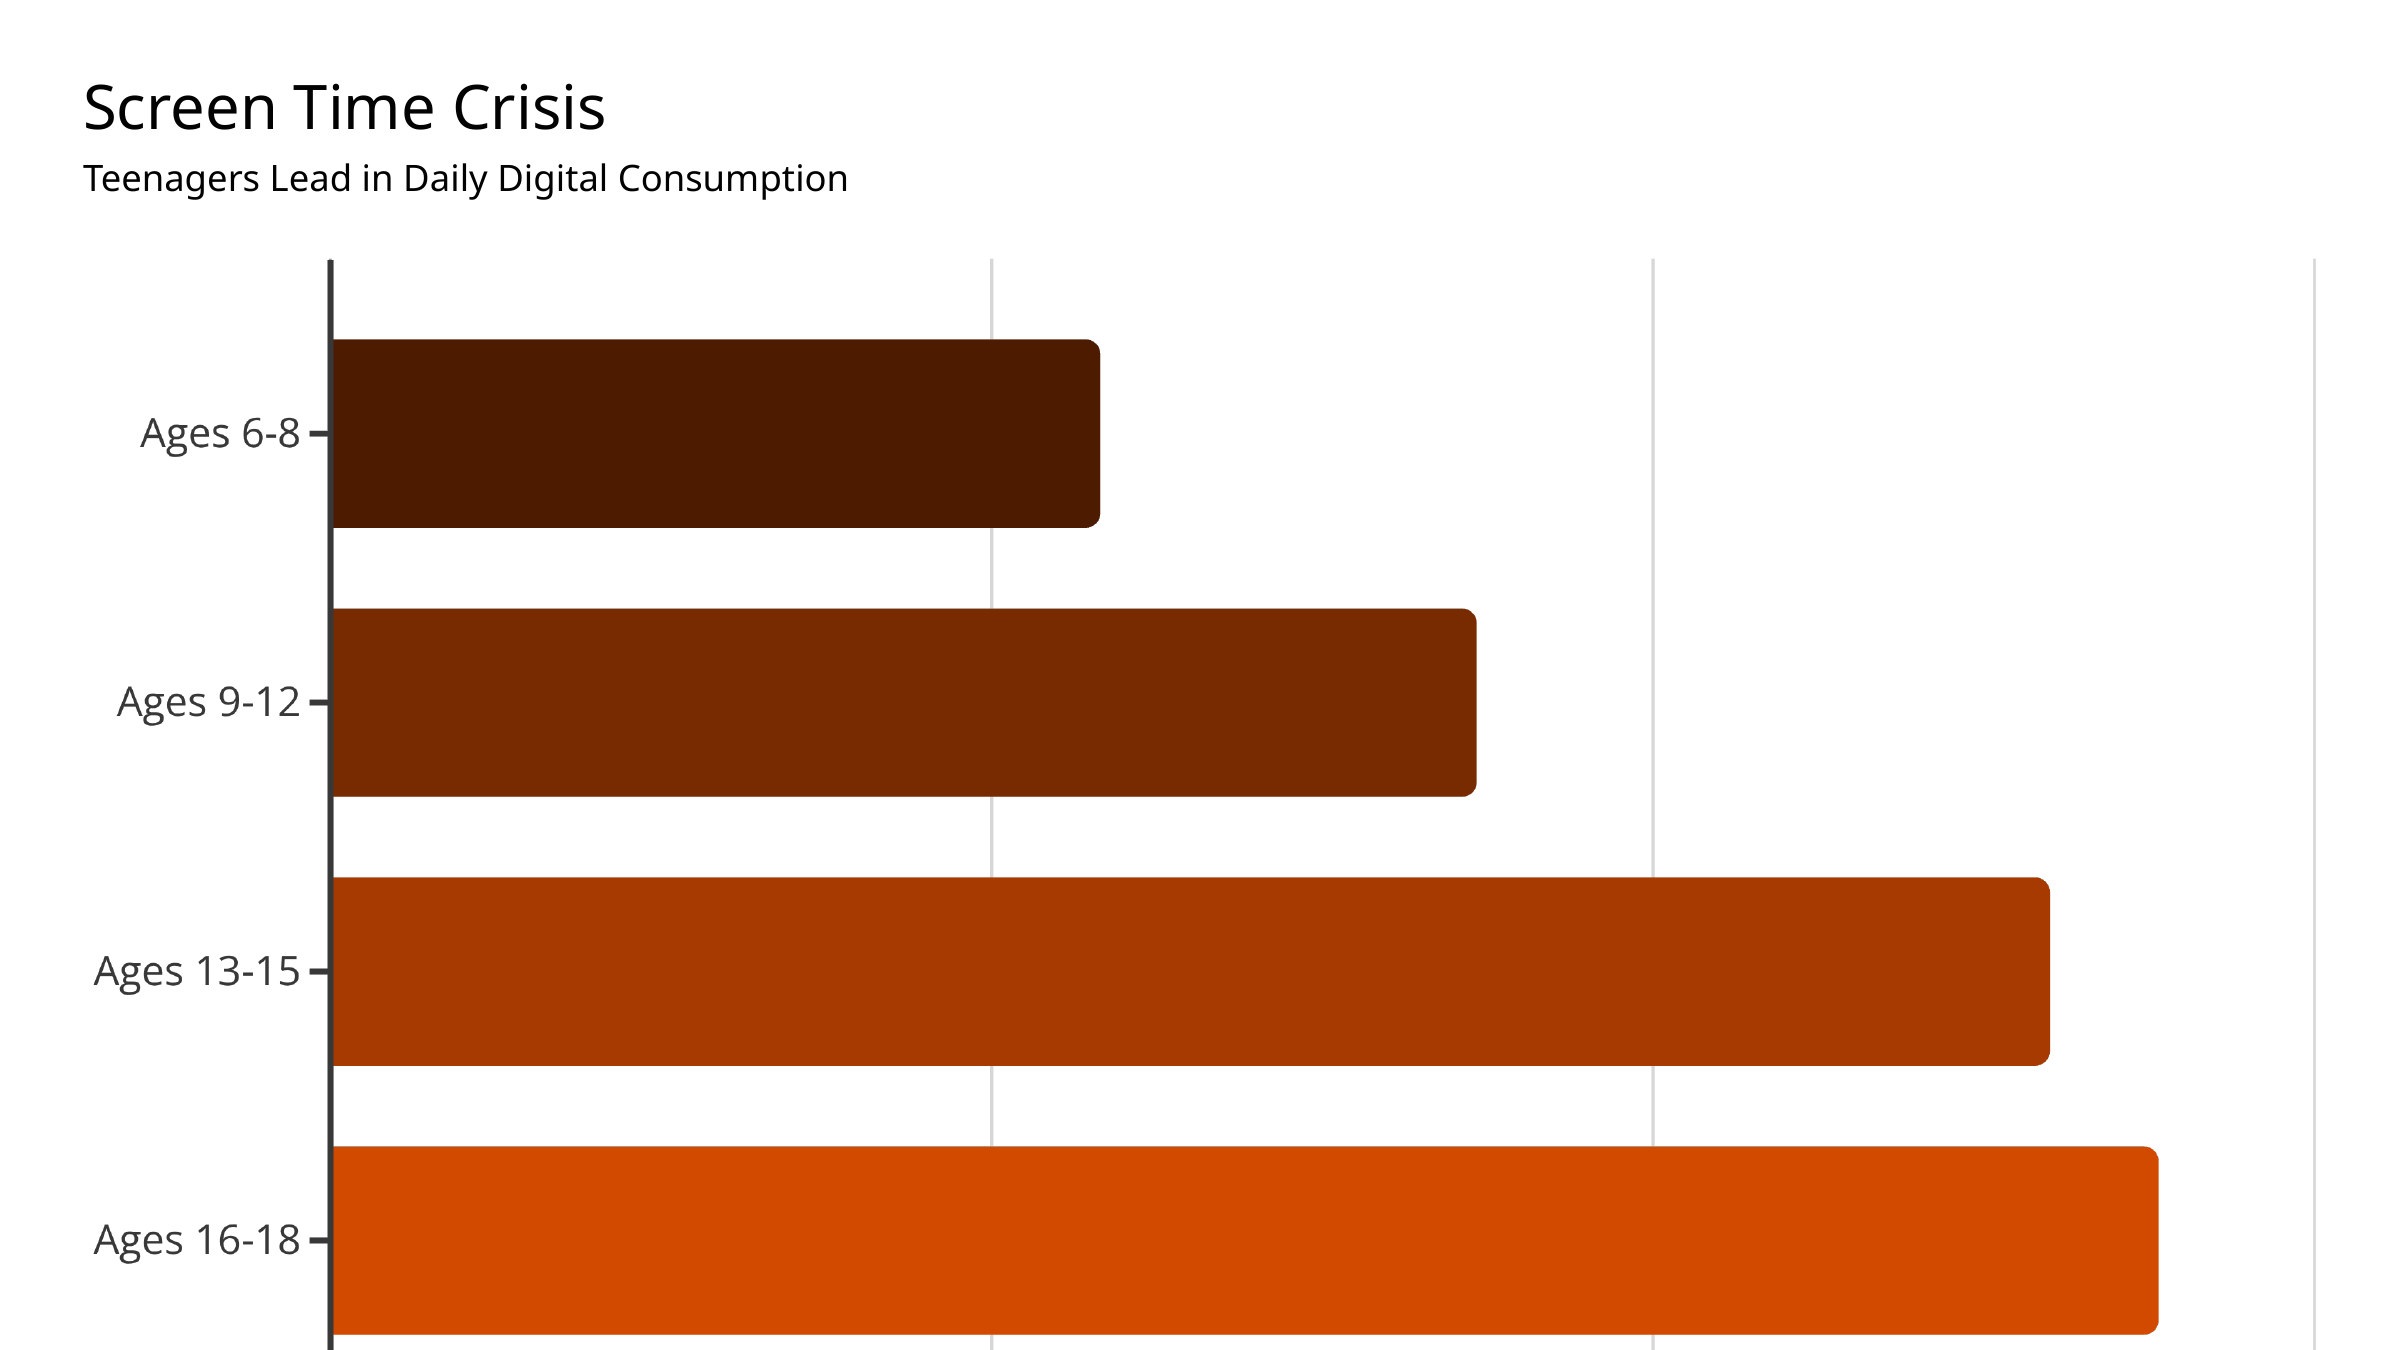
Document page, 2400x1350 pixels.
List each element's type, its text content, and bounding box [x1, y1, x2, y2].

text_box Screen Time Crisis [83, 65, 707, 144]
text_box Teenagers Lead in Daily Digital Consumption [83, 152, 834, 200]
picture [83, 235, 2317, 1350]
